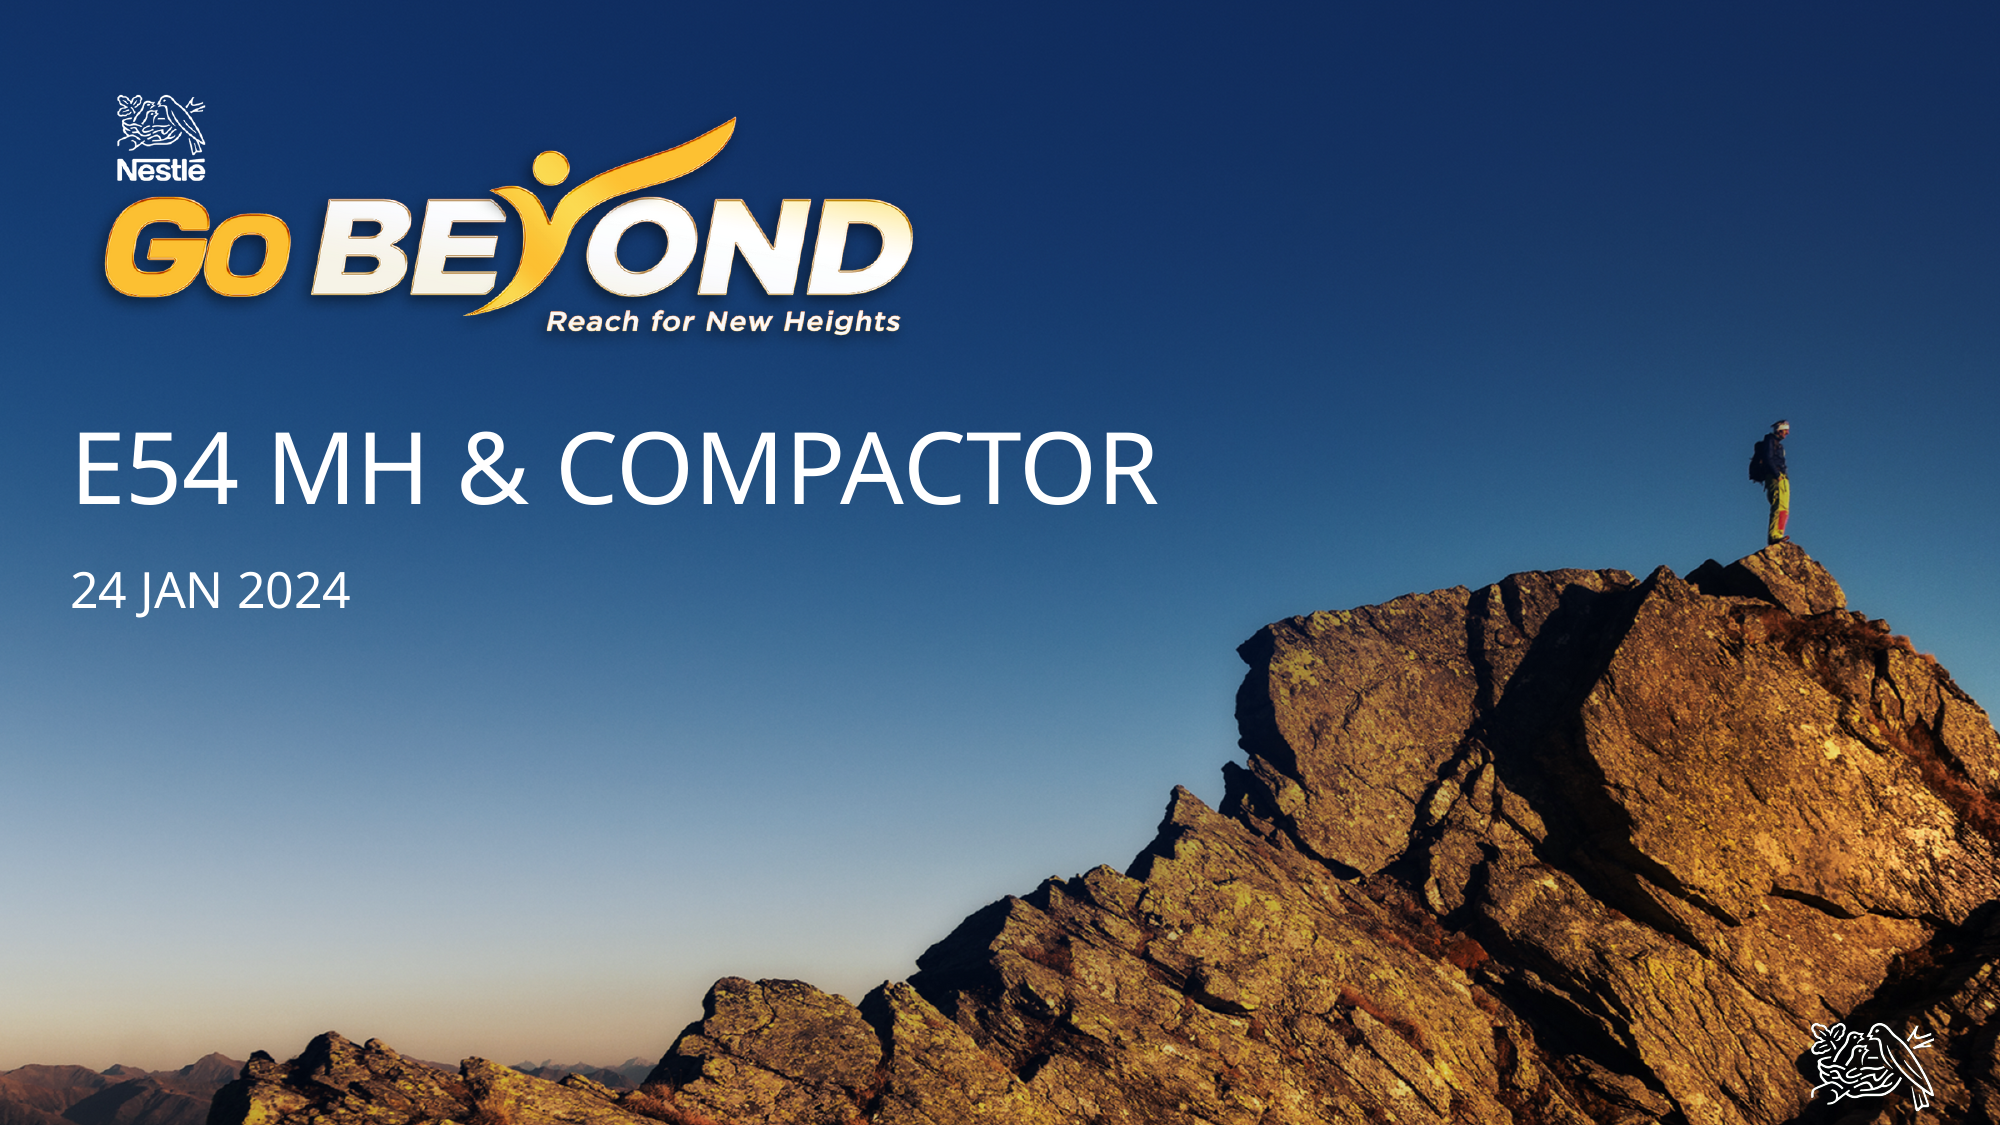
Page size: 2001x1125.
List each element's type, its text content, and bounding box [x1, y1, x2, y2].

picture [0, 0, 2000, 1125]
subtitle 24 JAN 2024 [55, 557, 1055, 968]
title E54 MH & COMPACTOR [55, 328, 1556, 535]
